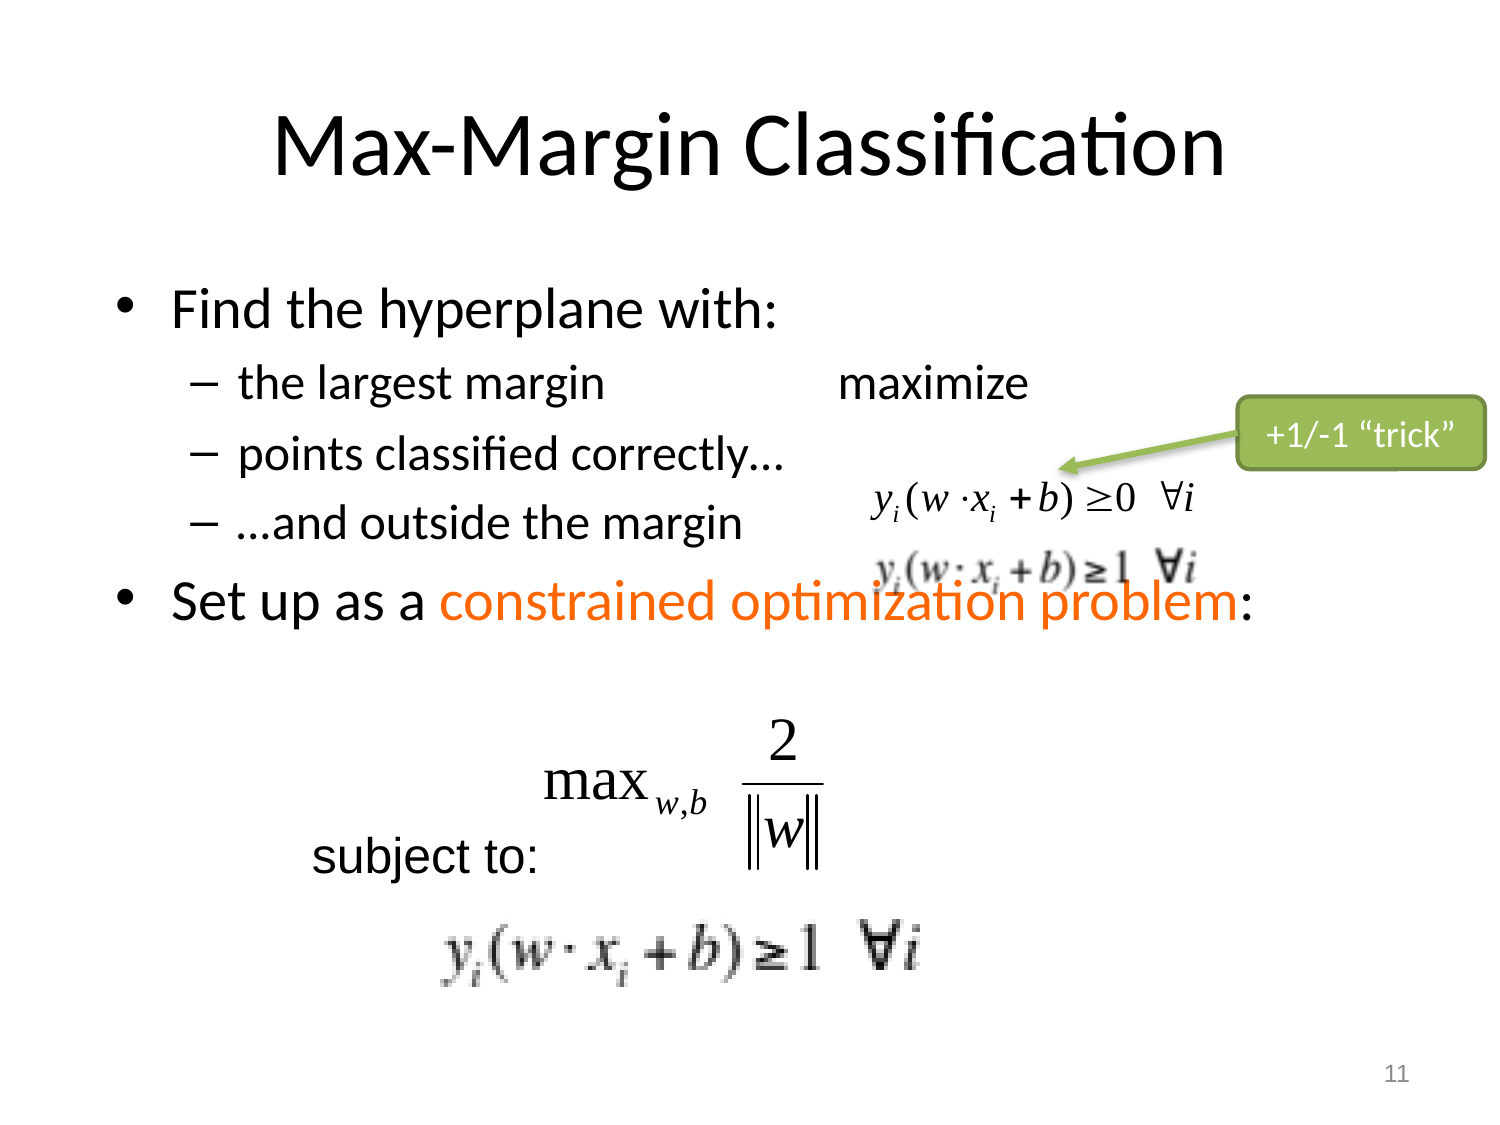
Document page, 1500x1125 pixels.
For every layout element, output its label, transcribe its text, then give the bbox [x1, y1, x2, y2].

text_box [534, 701, 839, 882]
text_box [863, 468, 1205, 533]
text_box +1/-1 “trick” [1235, 394, 1488, 472]
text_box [1057, 432, 1238, 470]
slide_number 11 [1074, 1042, 1425, 1103]
text_box subject to: [297, 816, 540, 891]
title Max-Margin Classification [75, 45, 1425, 233]
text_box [432, 906, 925, 997]
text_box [868, 540, 1200, 601]
